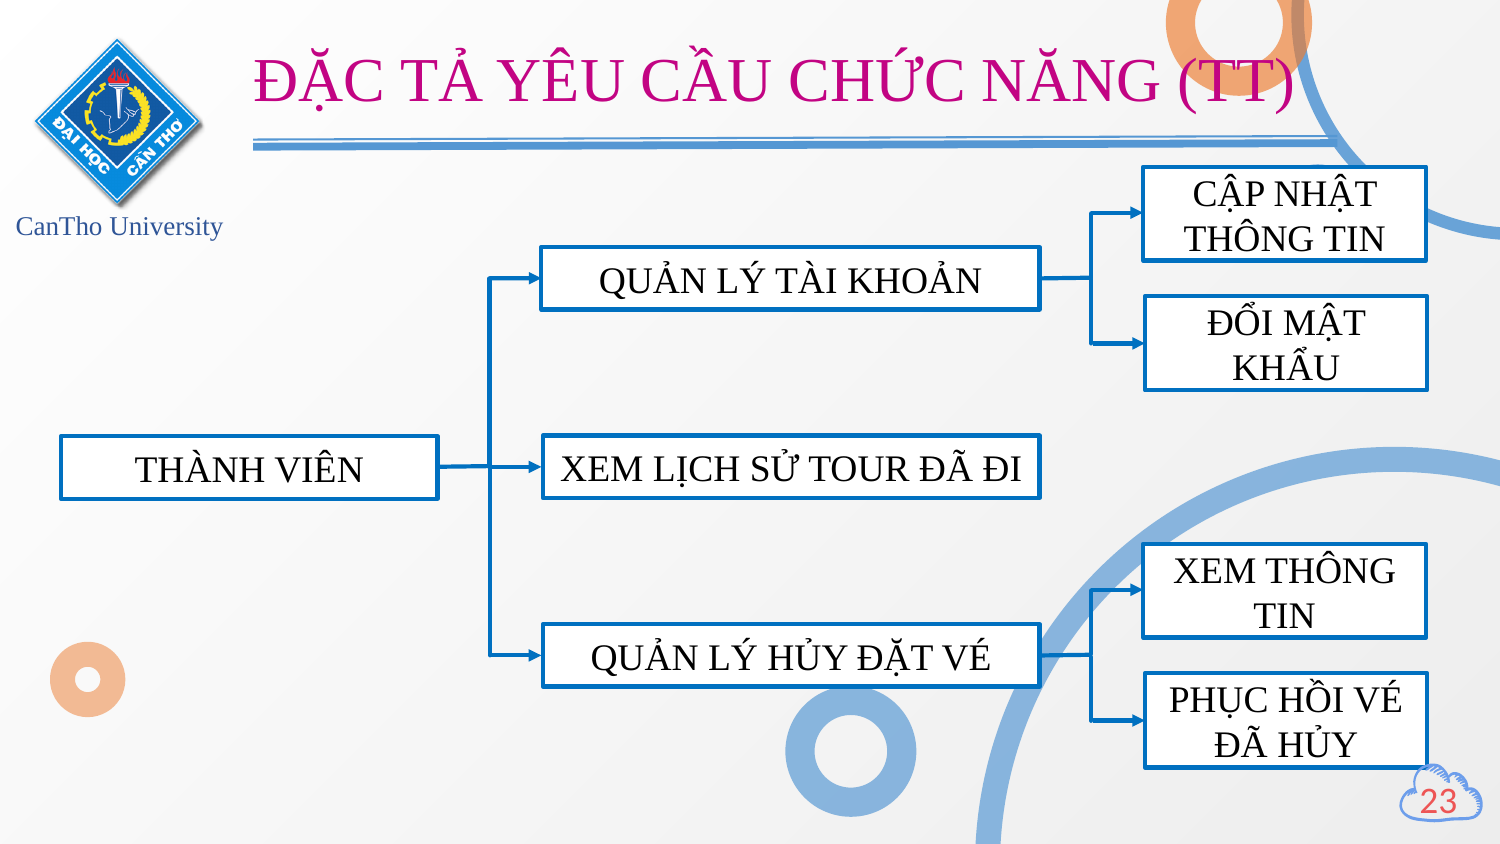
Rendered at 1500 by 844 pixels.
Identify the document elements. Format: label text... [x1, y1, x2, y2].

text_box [1091, 279, 1428, 391]
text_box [489, 466, 1040, 687]
title ĐẶC TẢ YÊU CẦU CHỨC NĂNG (TT) [238, 31, 1350, 213]
picture [32, 36, 203, 207]
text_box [253, 143, 1338, 147]
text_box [1041, 166, 1427, 279]
text_box THÀNH VIÊN [60, 435, 438, 500]
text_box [1041, 543, 1427, 656]
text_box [253, 135, 1338, 140]
text_box CanTho University [0, 200, 282, 249]
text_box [437, 246, 1040, 467]
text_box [1091, 657, 1428, 768]
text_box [1399, 763, 1483, 830]
